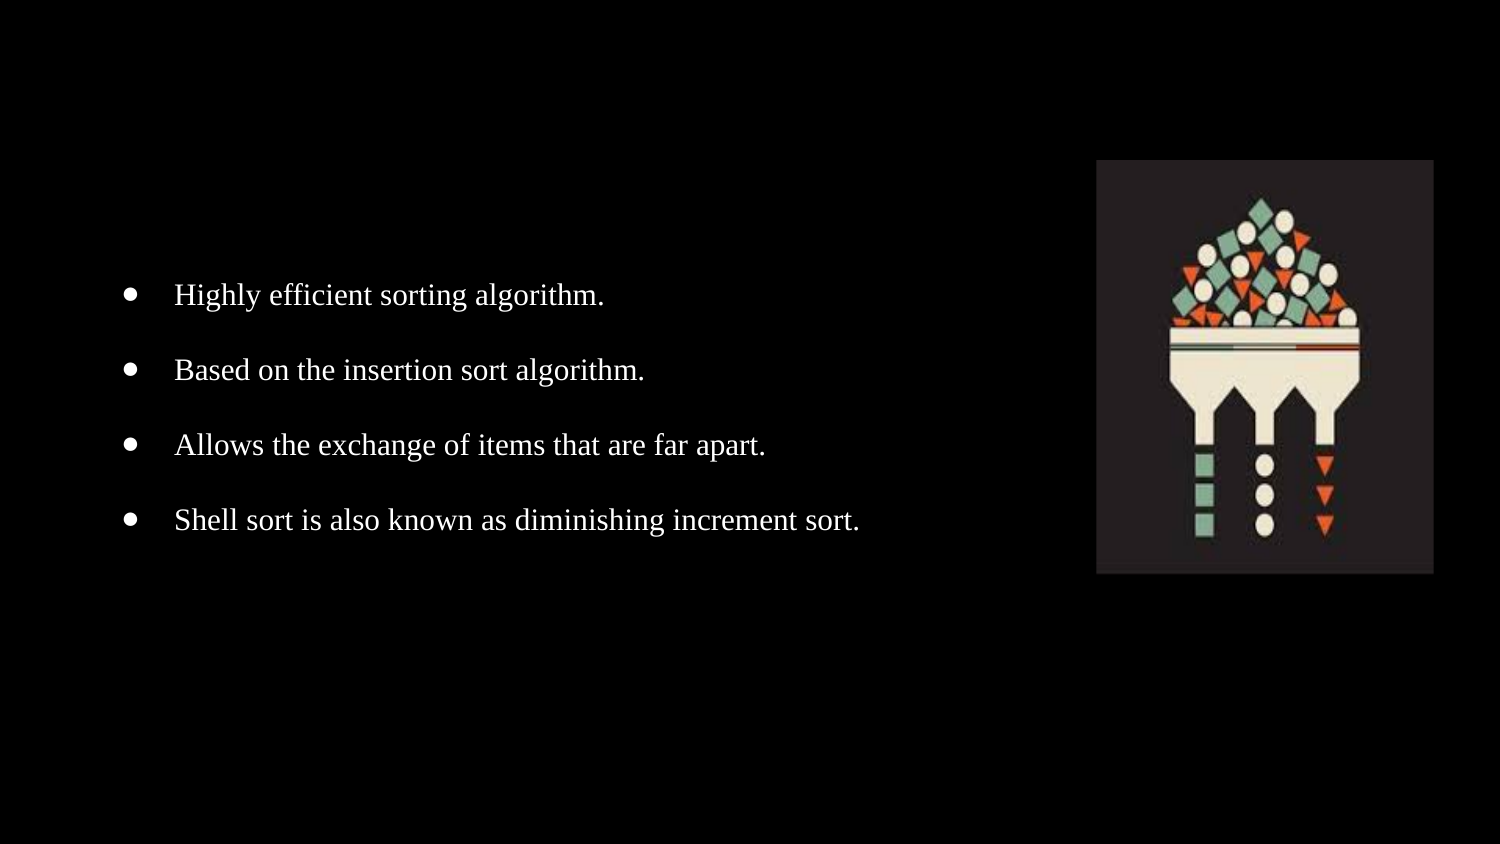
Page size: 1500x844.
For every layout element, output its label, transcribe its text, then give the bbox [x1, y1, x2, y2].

picture [1096, 160, 1435, 575]
title Highly efficient sorting algorithm. Based on the insertion sort algorithm. Allows the exchange of items that are far apart. Shell sort is also known as diminishing increment sort. [84, 127, 1416, 714]
